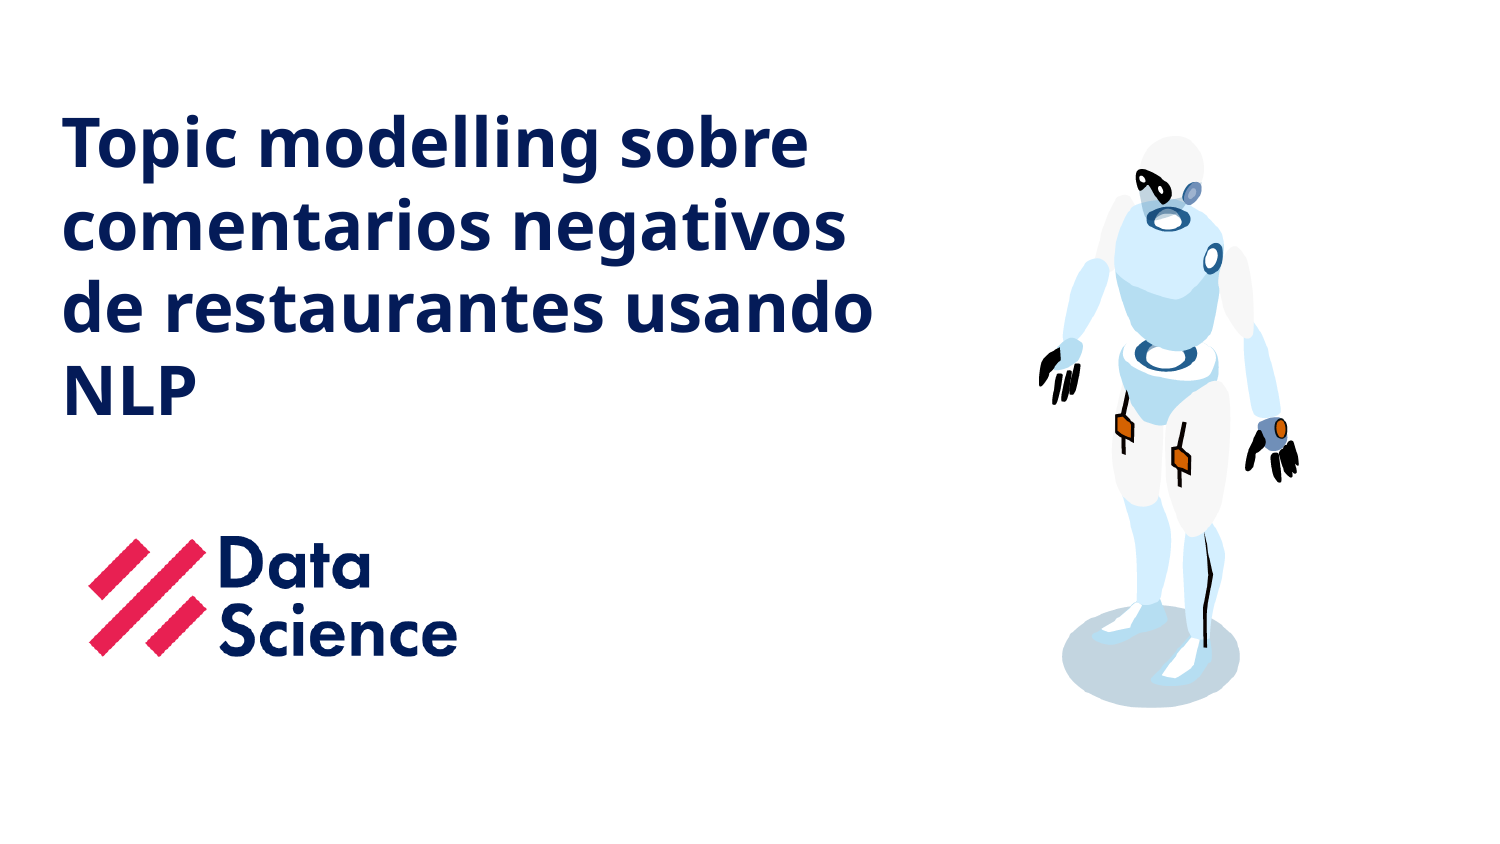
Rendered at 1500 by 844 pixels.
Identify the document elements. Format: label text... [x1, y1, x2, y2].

picture [88, 536, 457, 658]
picture [1039, 136, 1299, 708]
title Topic modelling sobre comentarios negativos de restaurantes usando NLP [46, 84, 913, 507]
